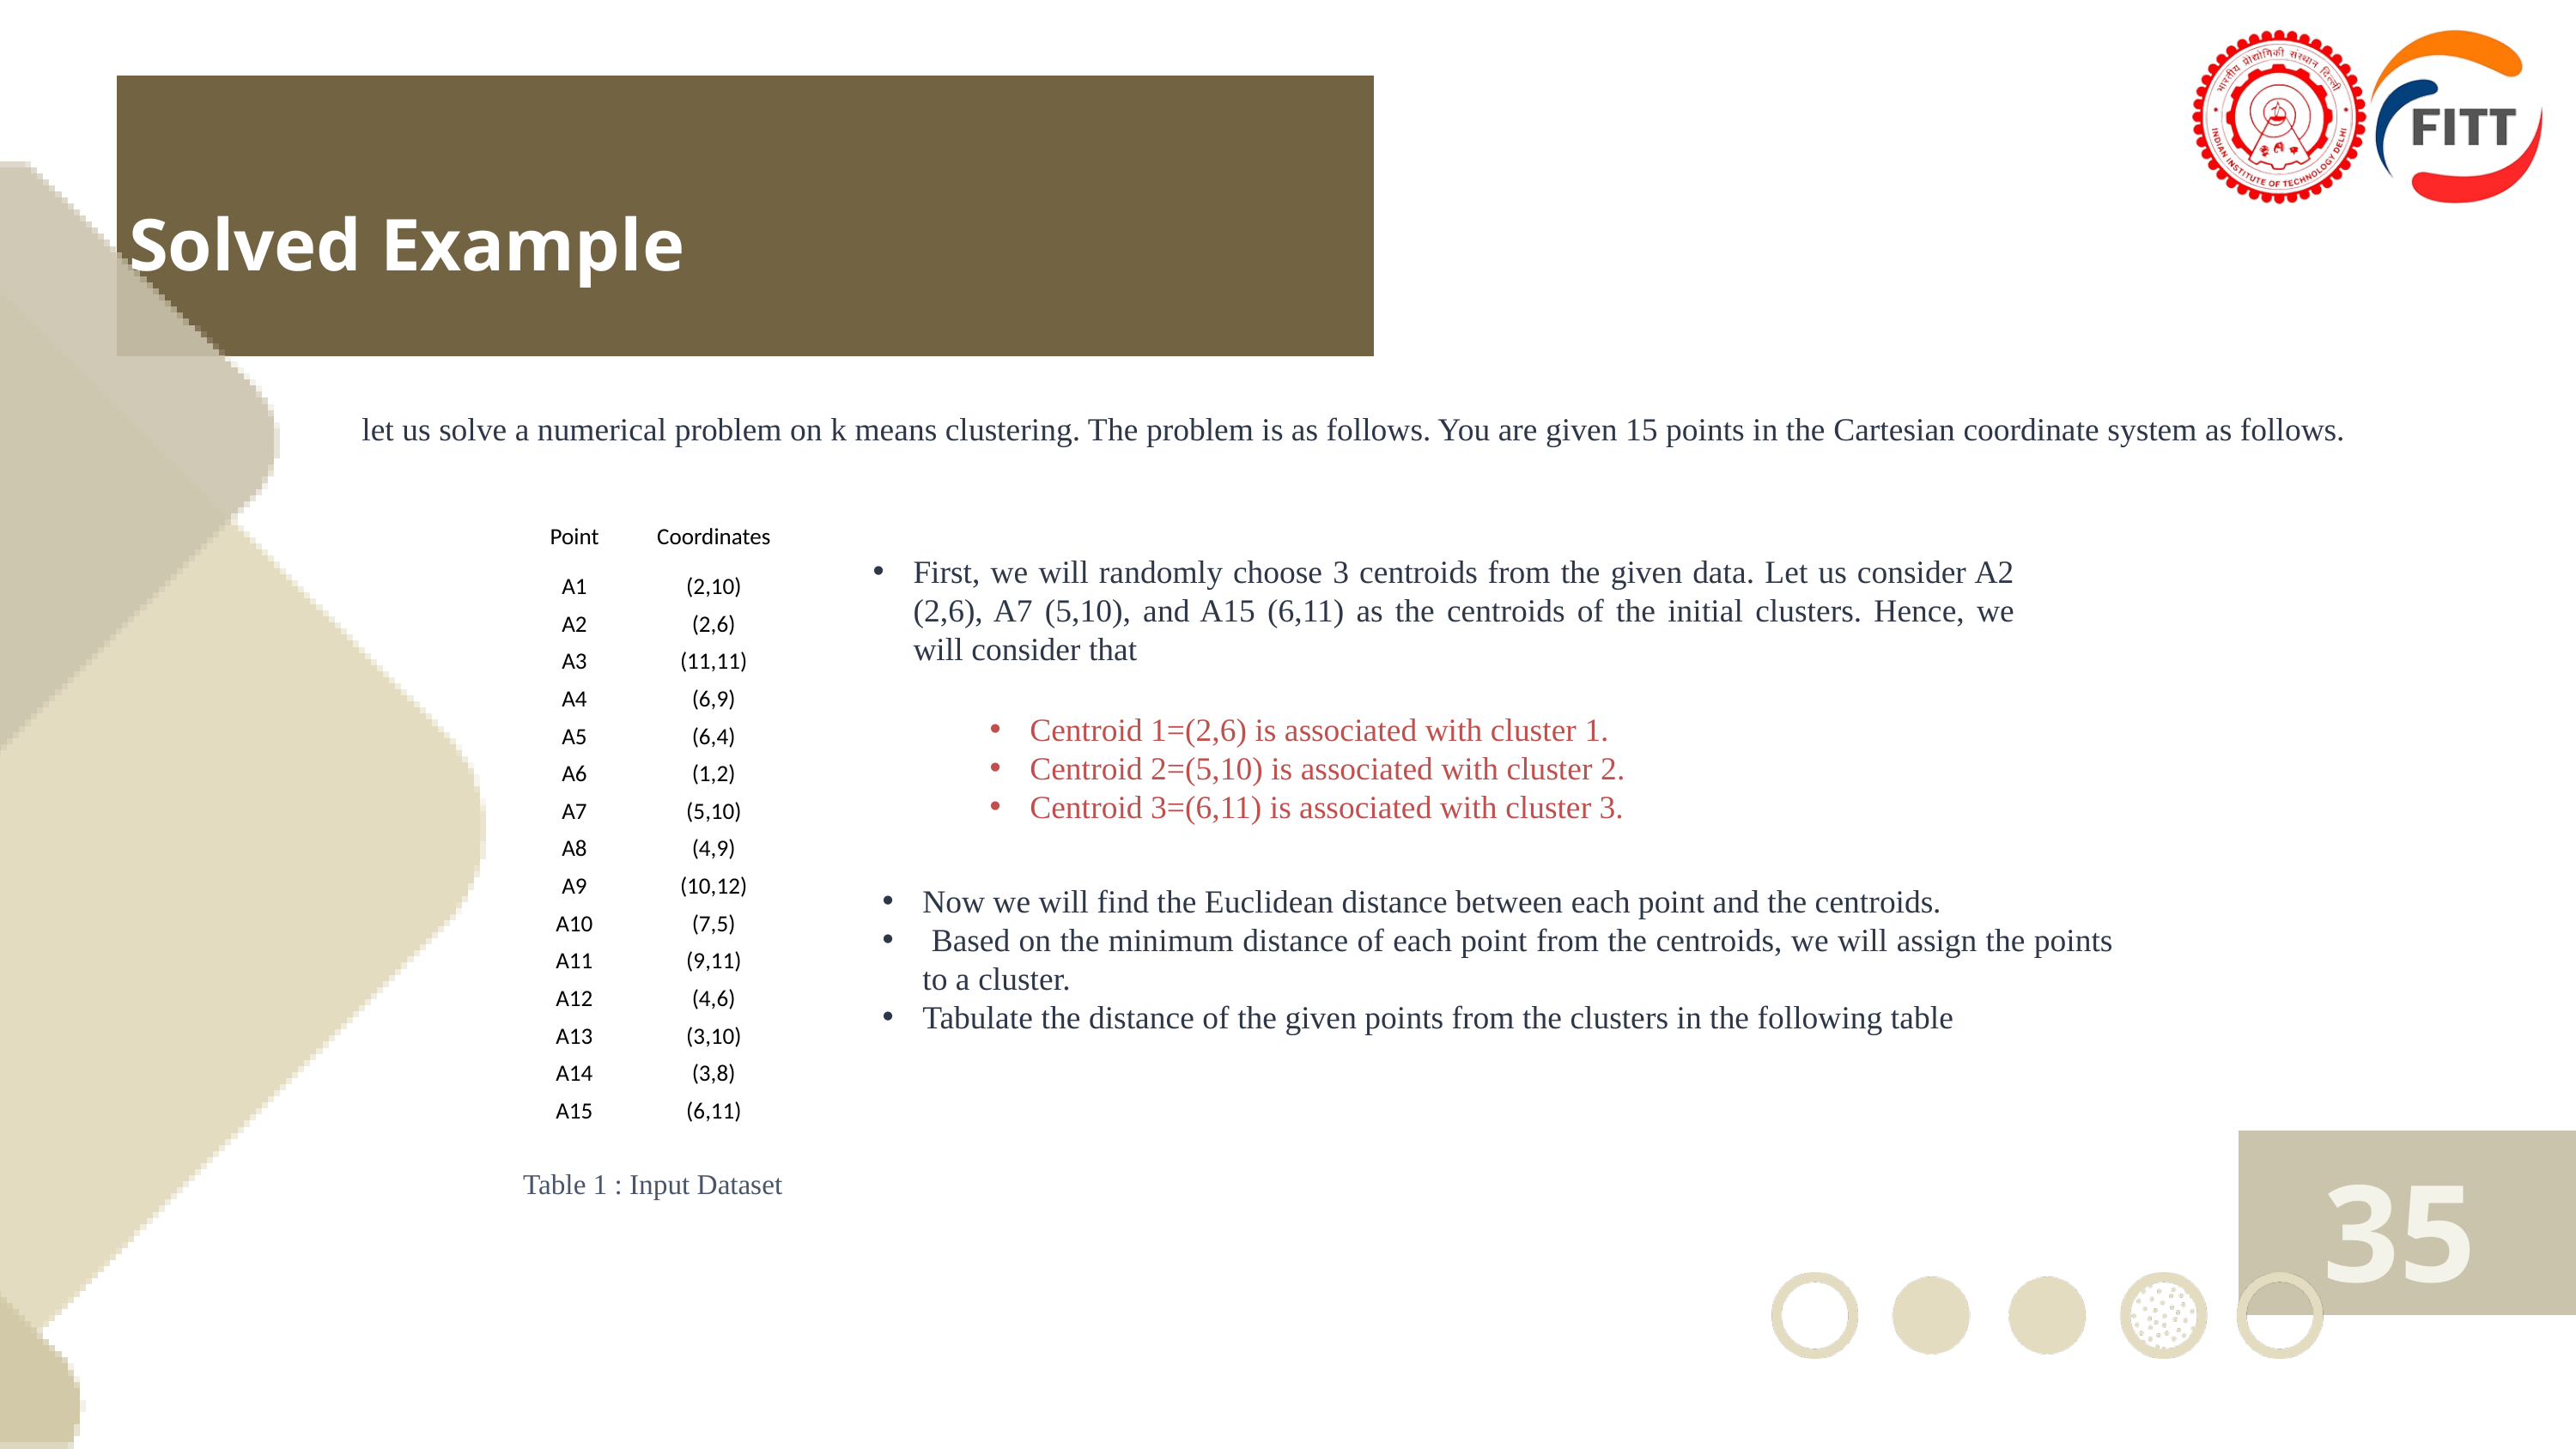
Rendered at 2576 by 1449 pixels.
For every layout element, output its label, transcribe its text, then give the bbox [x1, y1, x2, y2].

table_header Coordinates [644, 508, 783, 570]
table_cell (11,11) [644, 645, 783, 682]
table_cell (2,10) [644, 570, 783, 608]
text_box Table 1 : Input Dataset [510, 1159, 805, 1207]
table_cell (4,9) [644, 832, 783, 870]
table_cell (2,6) [644, 608, 783, 645]
table_cell (1,2) [644, 757, 783, 795]
table_cell (3,8) [644, 1057, 783, 1094]
table_cell (9,11) [644, 944, 783, 982]
table_cell A7 [505, 795, 644, 832]
table_cell A14 [505, 1057, 644, 1094]
table_cell (4,6) [644, 982, 783, 1020]
table_cell A11 [505, 944, 644, 982]
table_cell A4 [505, 682, 644, 719]
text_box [2238, 1130, 2576, 1316]
table_cell A9 [505, 870, 644, 907]
table_cell A15 [505, 1094, 644, 1132]
table_cell A13 [505, 1020, 644, 1057]
table_cell A10 [505, 907, 644, 944]
table_cell (6,4) [644, 719, 783, 757]
table_cell (10,12) [644, 870, 783, 907]
table_cell A6 [505, 757, 644, 795]
table_cell (3,10) [644, 1020, 783, 1057]
text_box Centroid 1=(2,6) is associated with cluster 1. Centroid 2=(5,10) is associated with cluster 2. Centroid 3=(6,11) is associated with cluster 3. [976, 702, 1836, 832]
table_cell A12 [505, 982, 644, 1020]
table_cell A3 [505, 645, 644, 682]
text_box First, we will randomly choose 3 centroids from the given data. Let us consider A2 (2,6), A7 (5,10), and A15 (6,11) as the centroids of the initial clusters. Hence, we will consider that [860, 544, 2029, 674]
table_cell (6,9) [644, 682, 783, 719]
text_box 35 [2222, 1120, 2576, 1309]
table_cell A1 [505, 570, 644, 608]
table_cell (5,10) [644, 795, 783, 832]
table_cell A5 [505, 719, 644, 757]
table_cell (6,11) [644, 1094, 783, 1132]
text_box Now we will find the Euclidean distance between each point and the centroids. Based on the minimum distance of each point from the centroids, we will assign the points to a cluster. Tabulate the distance of the given points from the clusters in the following table [869, 874, 2128, 1042]
picture [2189, 27, 2545, 206]
table_cell A8 [505, 832, 644, 870]
table_header Point [505, 508, 644, 570]
table_cell A2 [505, 608, 644, 645]
text_box [0, 161, 499, 1449]
table_cell (7,5) [644, 907, 783, 944]
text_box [103, 55, 1435, 357]
text_box [1770, 1272, 2325, 1359]
text_box let us solve a numerical problem on k means clustering. The problem is as follows. You are given 15 points in the Cartesian coordinate system as follows. [340, 402, 2512, 454]
